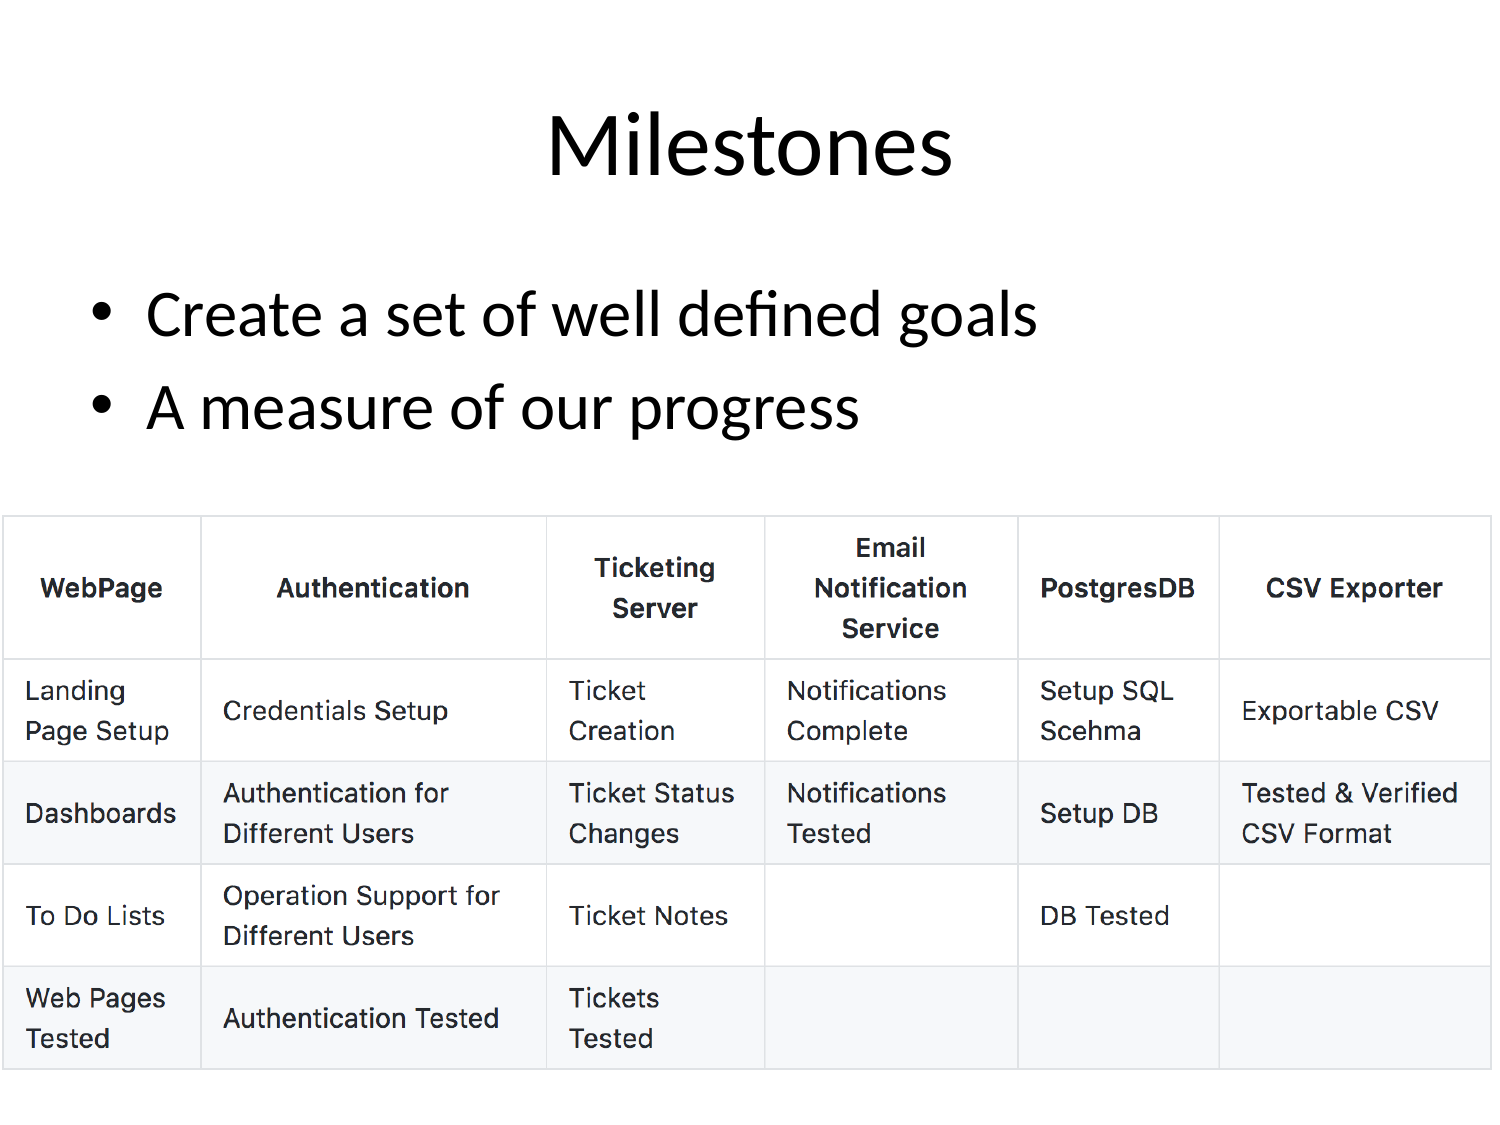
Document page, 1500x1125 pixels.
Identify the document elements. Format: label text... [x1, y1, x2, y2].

title Milestones [75, 45, 1425, 233]
list Create a set of well defined goals A measure of our progress [75, 262, 1425, 506]
picture [0, 507, 1500, 1076]
